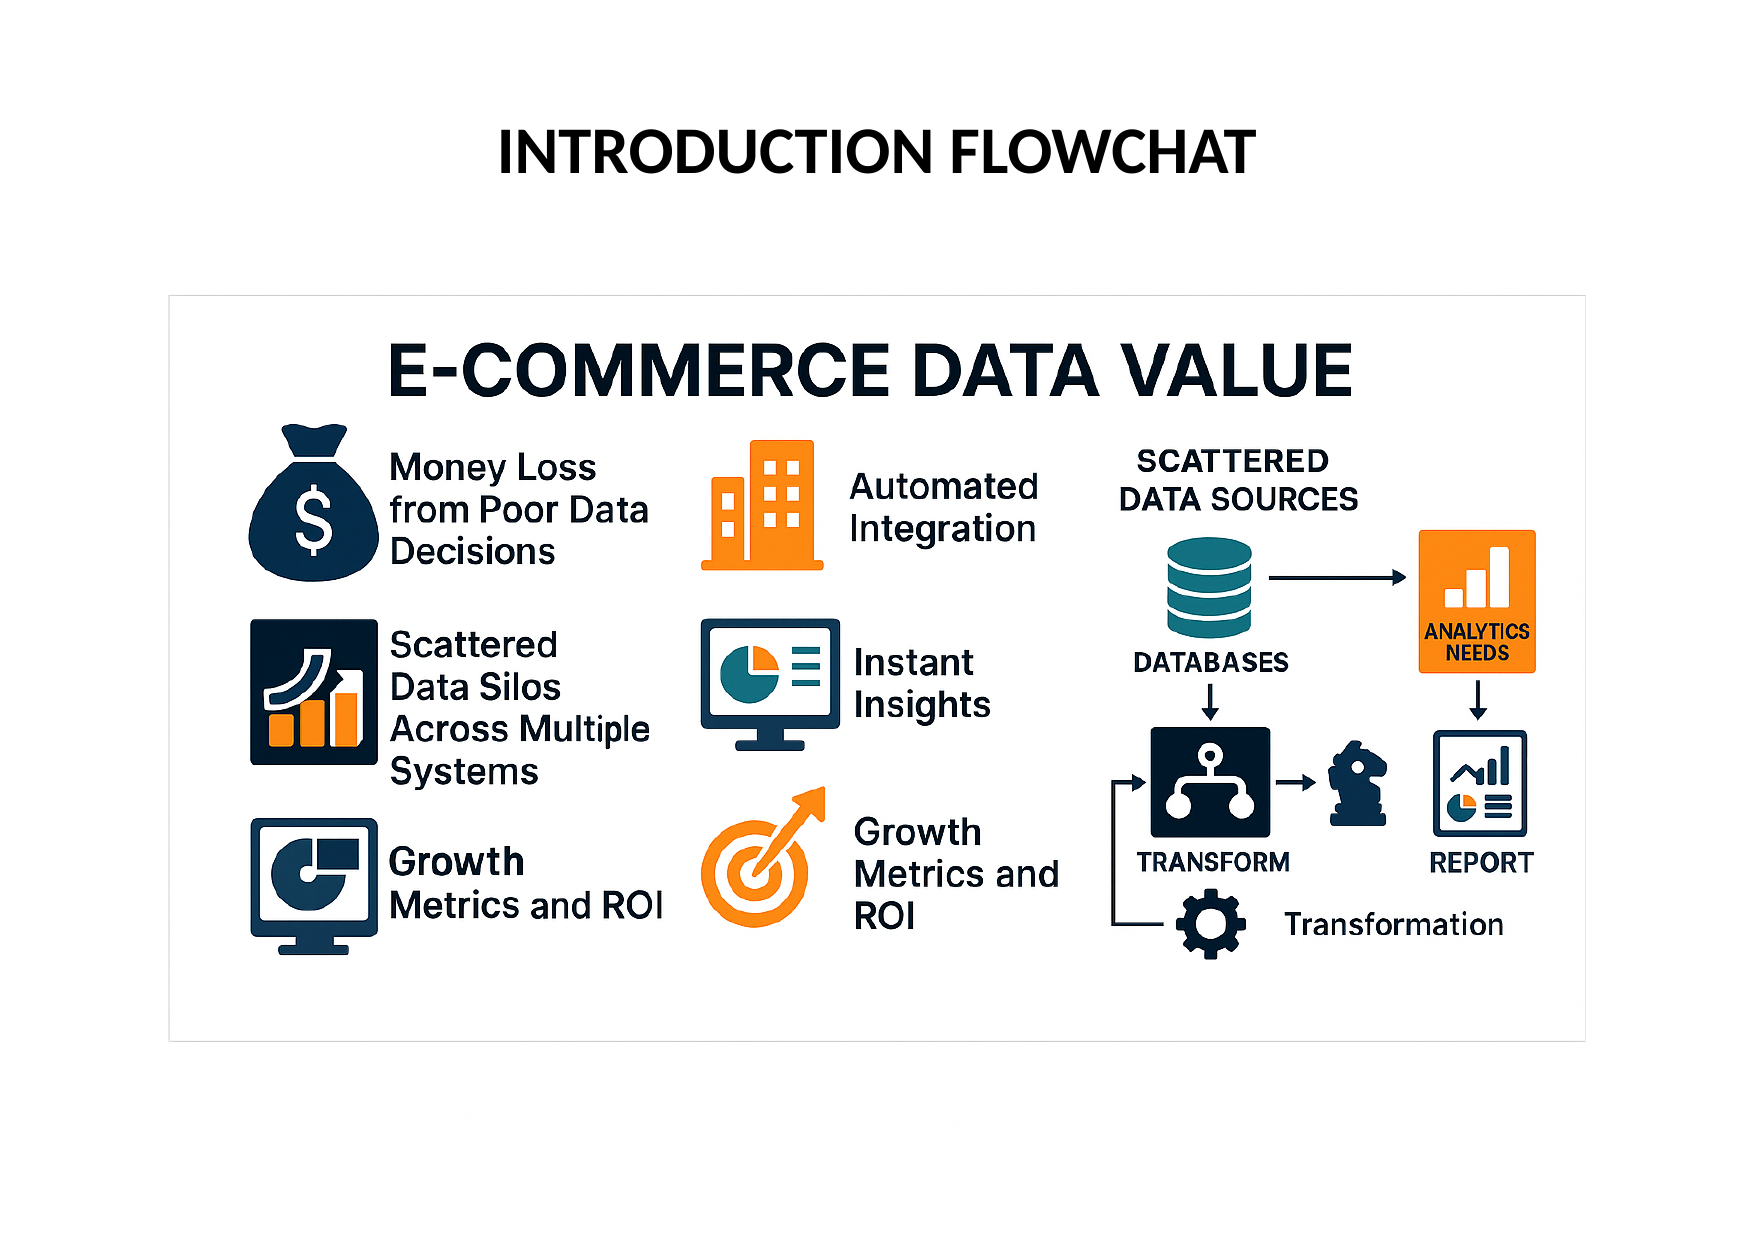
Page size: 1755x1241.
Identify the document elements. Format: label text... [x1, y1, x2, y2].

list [167, 195, 1587, 1142]
text_box INTRODUCTION FLOWCHAT [477, 99, 1278, 194]
